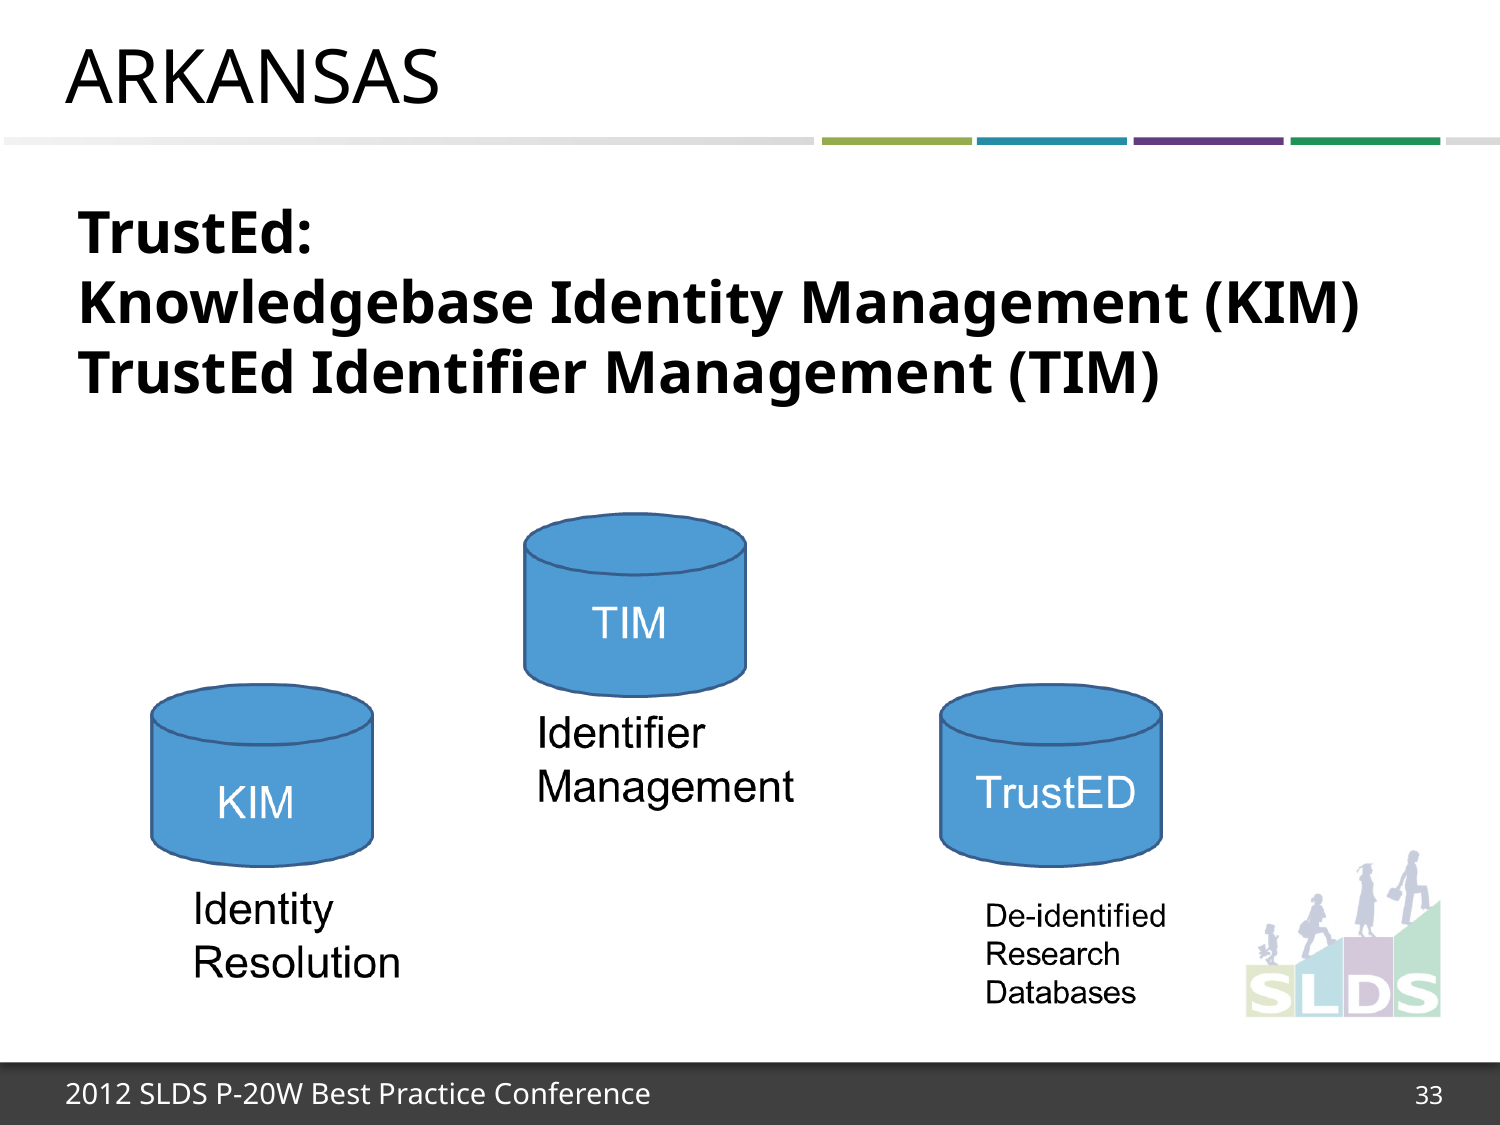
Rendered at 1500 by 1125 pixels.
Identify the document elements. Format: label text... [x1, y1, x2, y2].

slide_number 33 [1108, 1067, 1459, 1125]
picture [149, 512, 1193, 1031]
title Arkansas [50, 8, 1450, 138]
list TrustEd: Knowledgebase Identity Management (KIM) TrustEd Identifier Management (TIM) [62, 187, 1463, 930]
